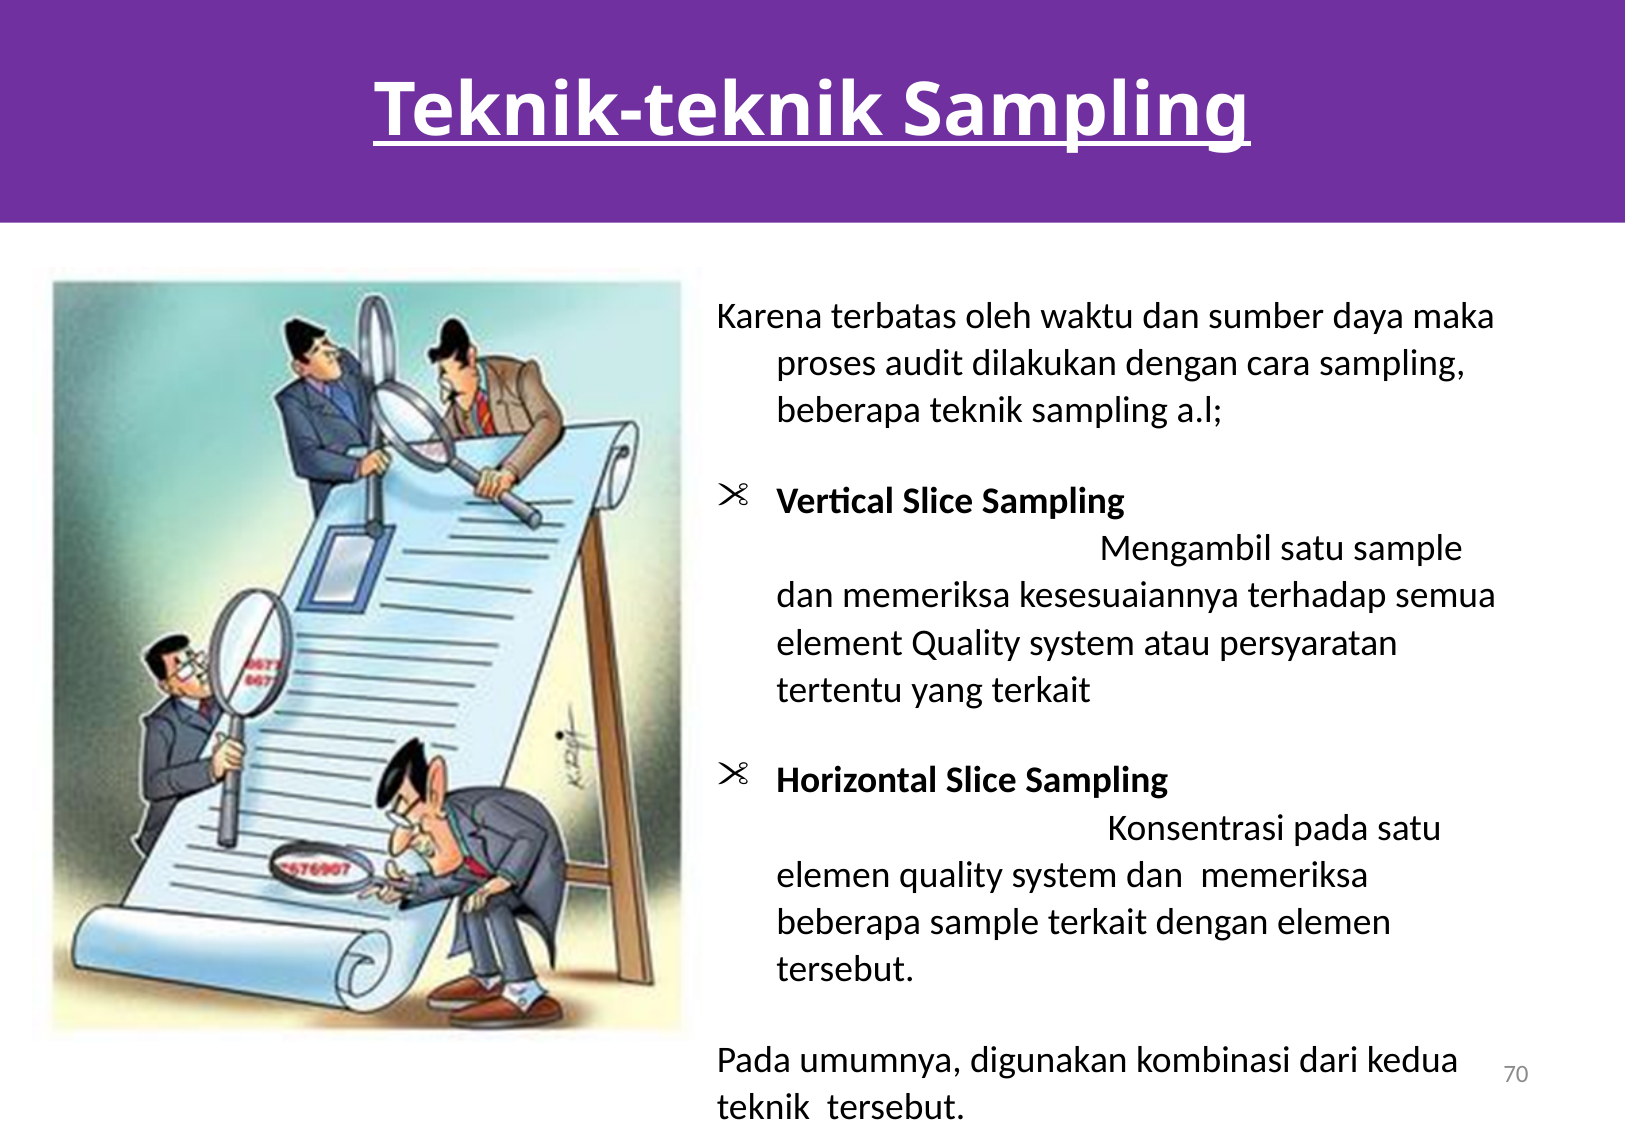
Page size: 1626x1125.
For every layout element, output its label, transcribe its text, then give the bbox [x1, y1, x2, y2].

slide_number 70 [1164, 1042, 1544, 1103]
title Teknik-teknik Sampling [0, 0, 1625, 223]
list Karena terbatas oleh waktu dan sumber daya maka proses audit dilakukan dengan cara sampling, beberapa teknik sampling a.l; Vertical Slice Sampling Mengambil satu sample dan memeriksa kesesuaiannya terhadap semua element Quality system atau persyaratan tertentu yang terkait Horizontal Slice Sampling Konsentrasi pada satu elemen quality system dan memeriksa beberapa sample terkait dengan elemen tersebut. Pada umumnya, digunakan kombinasi dari kedua teknik tersebut. [701, 281, 1534, 1073]
picture [32, 267, 702, 1043]
